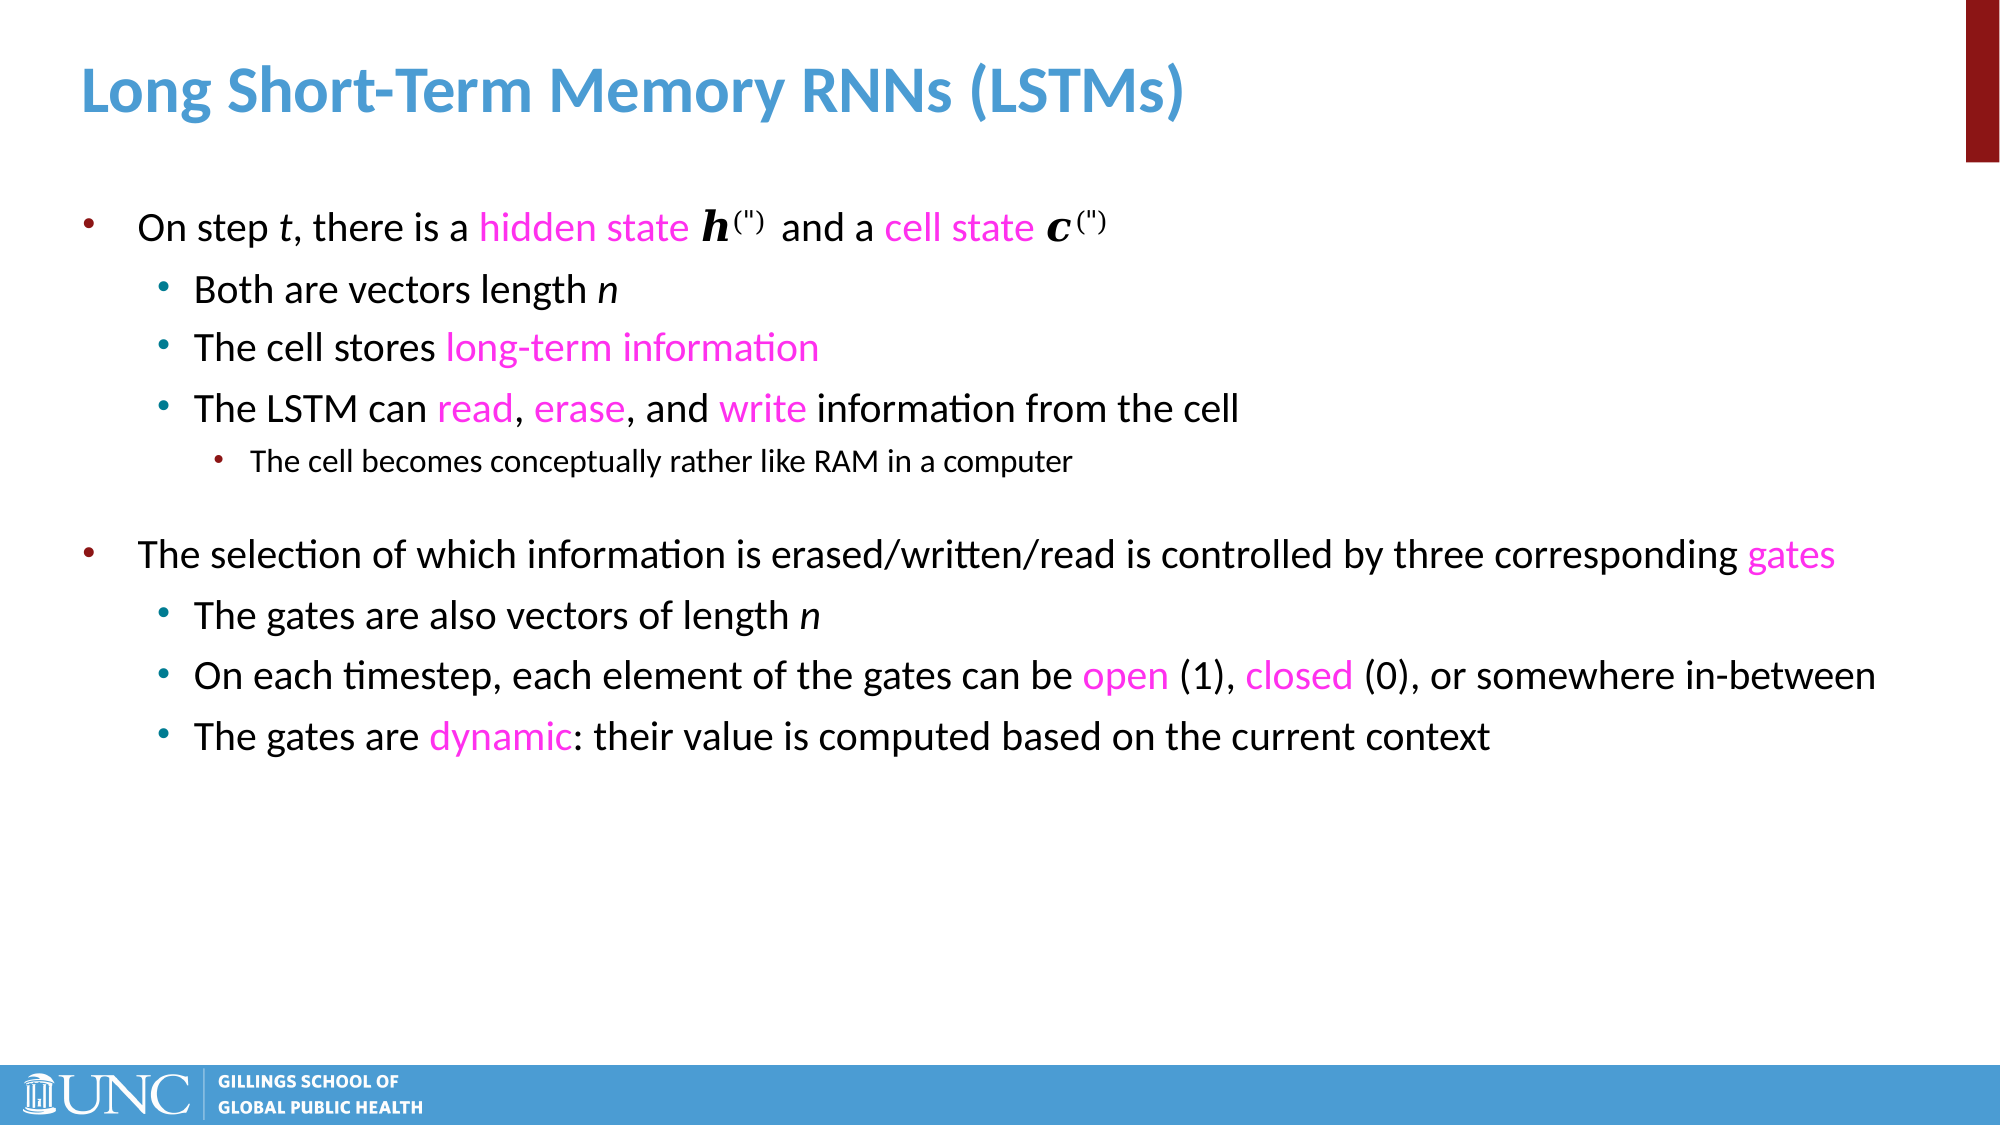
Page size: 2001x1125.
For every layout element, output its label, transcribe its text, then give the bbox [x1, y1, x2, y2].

picture [23, 1068, 422, 1120]
title Long Short-Term Memory RNNs (LSTMs) [79, 43, 1896, 234]
text_box On step t, there is a hidden state 𝒉(") and a cell state 𝒄(") Both are vectors length n The cell stores long-term information The LSTM can read, erase, and write information from the cell The cell becomes conceptually rather like RAM in a computer The selection of which information is erased/written/read is controlled by three corresponding gates The gates are also vectors of length n On each timestep, each element of the gates can be open (1), closed (0), or somewhere in-between The gates are dynamic: their value is computed based on the current context [75, 182, 1887, 759]
